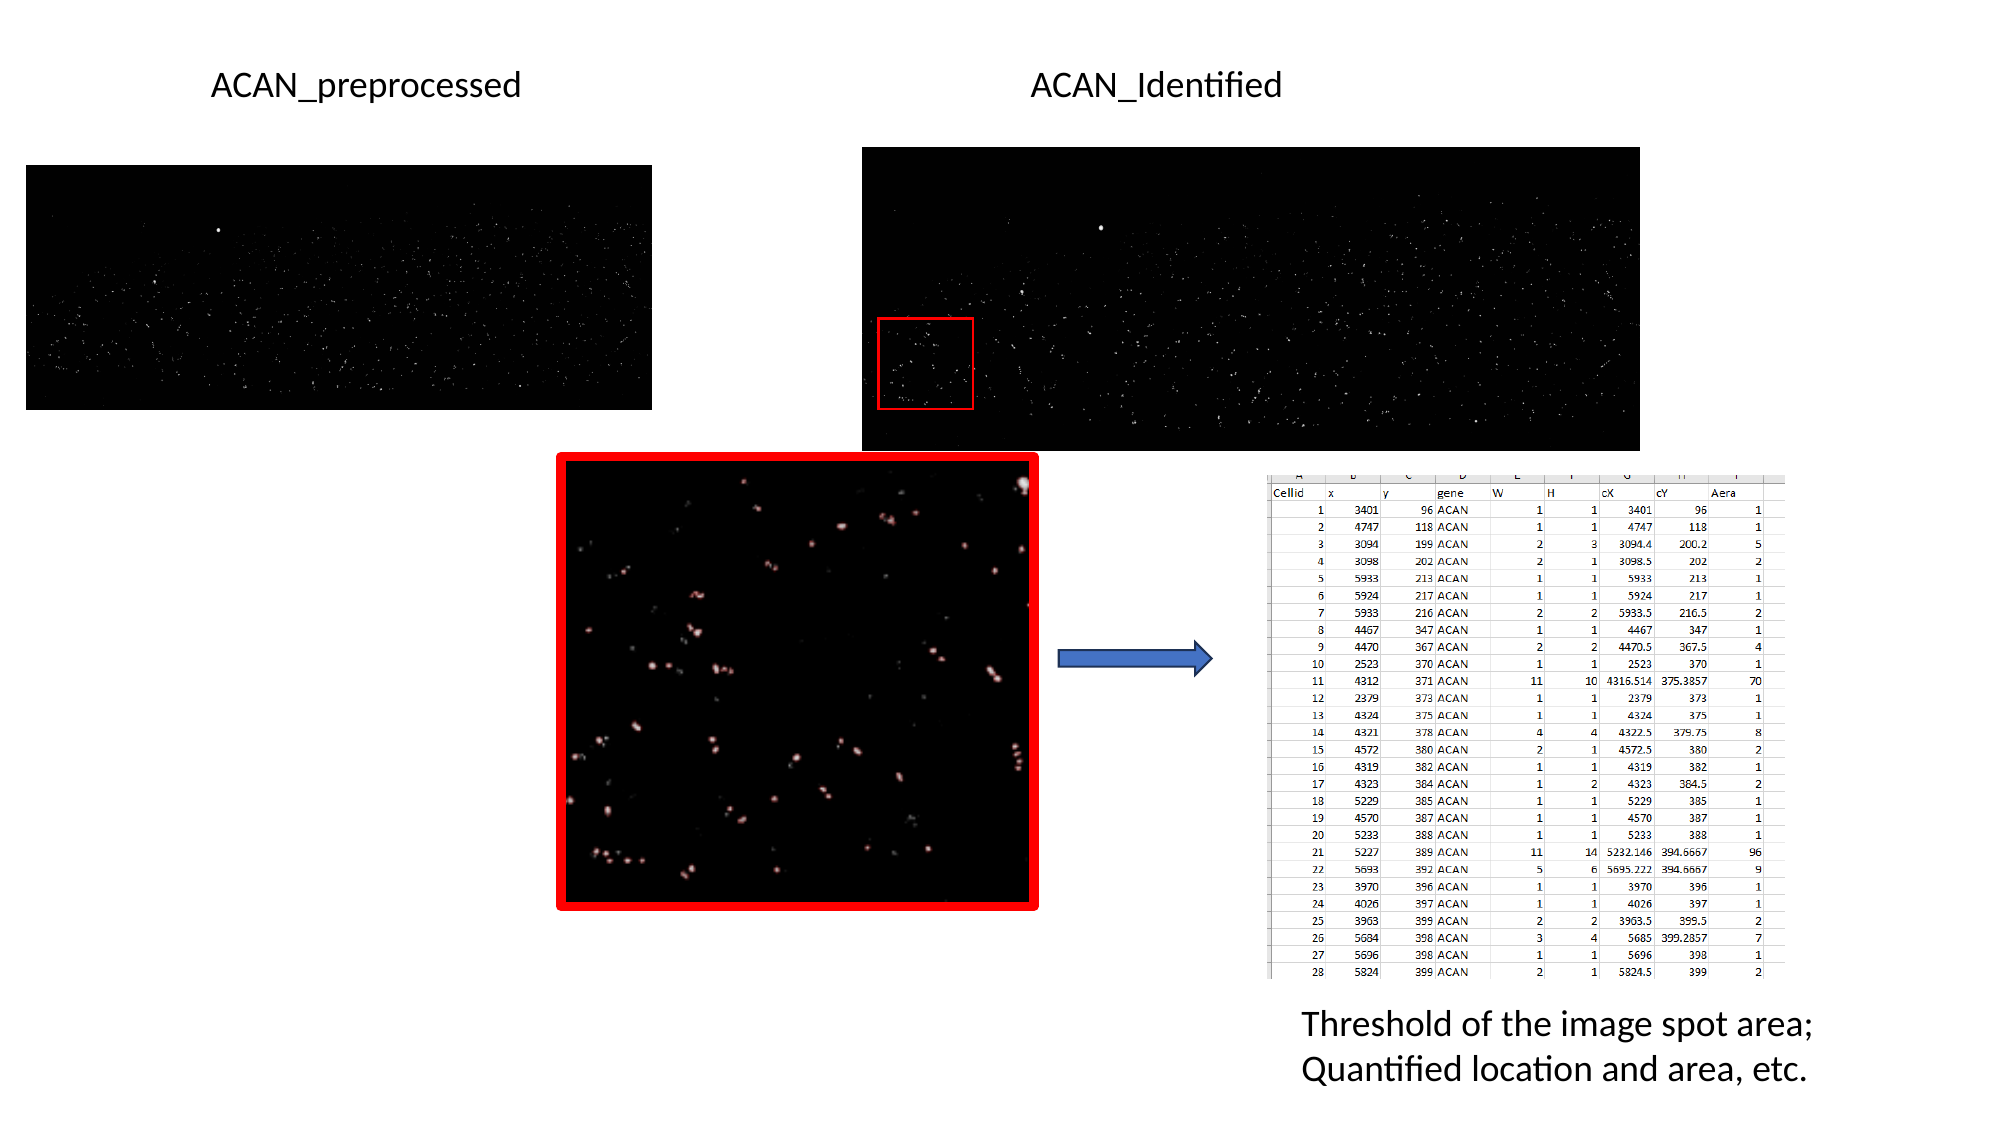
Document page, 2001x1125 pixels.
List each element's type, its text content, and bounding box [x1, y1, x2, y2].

text_box ACAN_preprocessed [196, 53, 586, 113]
text_box ACAN_Identified [1015, 53, 1365, 113]
picture [1267, 475, 1785, 979]
text_box [1057, 639, 1214, 678]
picture [565, 461, 1030, 902]
picture [862, 147, 1640, 451]
picture [26, 165, 652, 410]
text_box Threshold of the image spot area; Quantified location and area, etc. [1286, 991, 1857, 1097]
